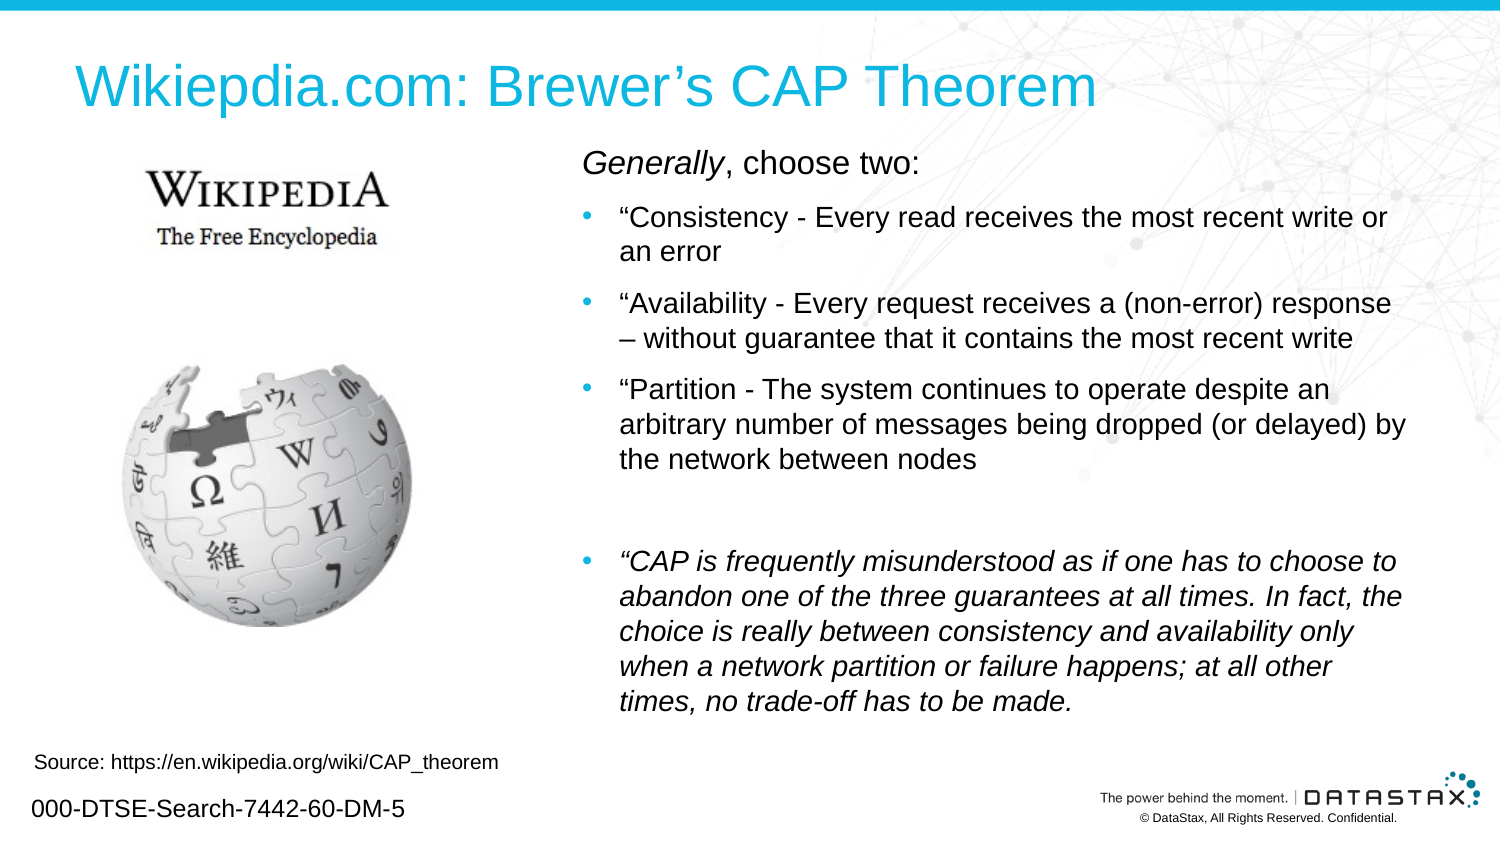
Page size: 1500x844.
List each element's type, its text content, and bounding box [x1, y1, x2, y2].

text_box Source: https://en.wikipedia.org/wiki/CAP_theorem [18, 741, 520, 781]
slide_number 000-DTSE-Search-7442-60-DM-5 [16, 785, 720, 831]
picture [113, 160, 418, 628]
picture [1085, 756, 1495, 823]
title Wikiepdia.com: Brewer’s CAP Theorem [75, 44, 1425, 135]
list Generally, choose two: “Consistency - Every read receives the most recent write or an error “Availability - Every request receives a (non-error) response – without guarantee that it contains the most recent write “Partition - The system continues to operate despite an arbitrary number of messages being dropped (or delayed) by the network between nodes “CAP is frequently misunderstood as if one has to choose to abandon one of the three guarantees at all times. In fact, the choice is really between consistency and availability only when a network partition or failure happens; at all other times, no trade-off has to be made. [581, 134, 1425, 706]
slide_number © DataStax, All Rights Reserved. Confidential. [1125, 802, 1463, 834]
